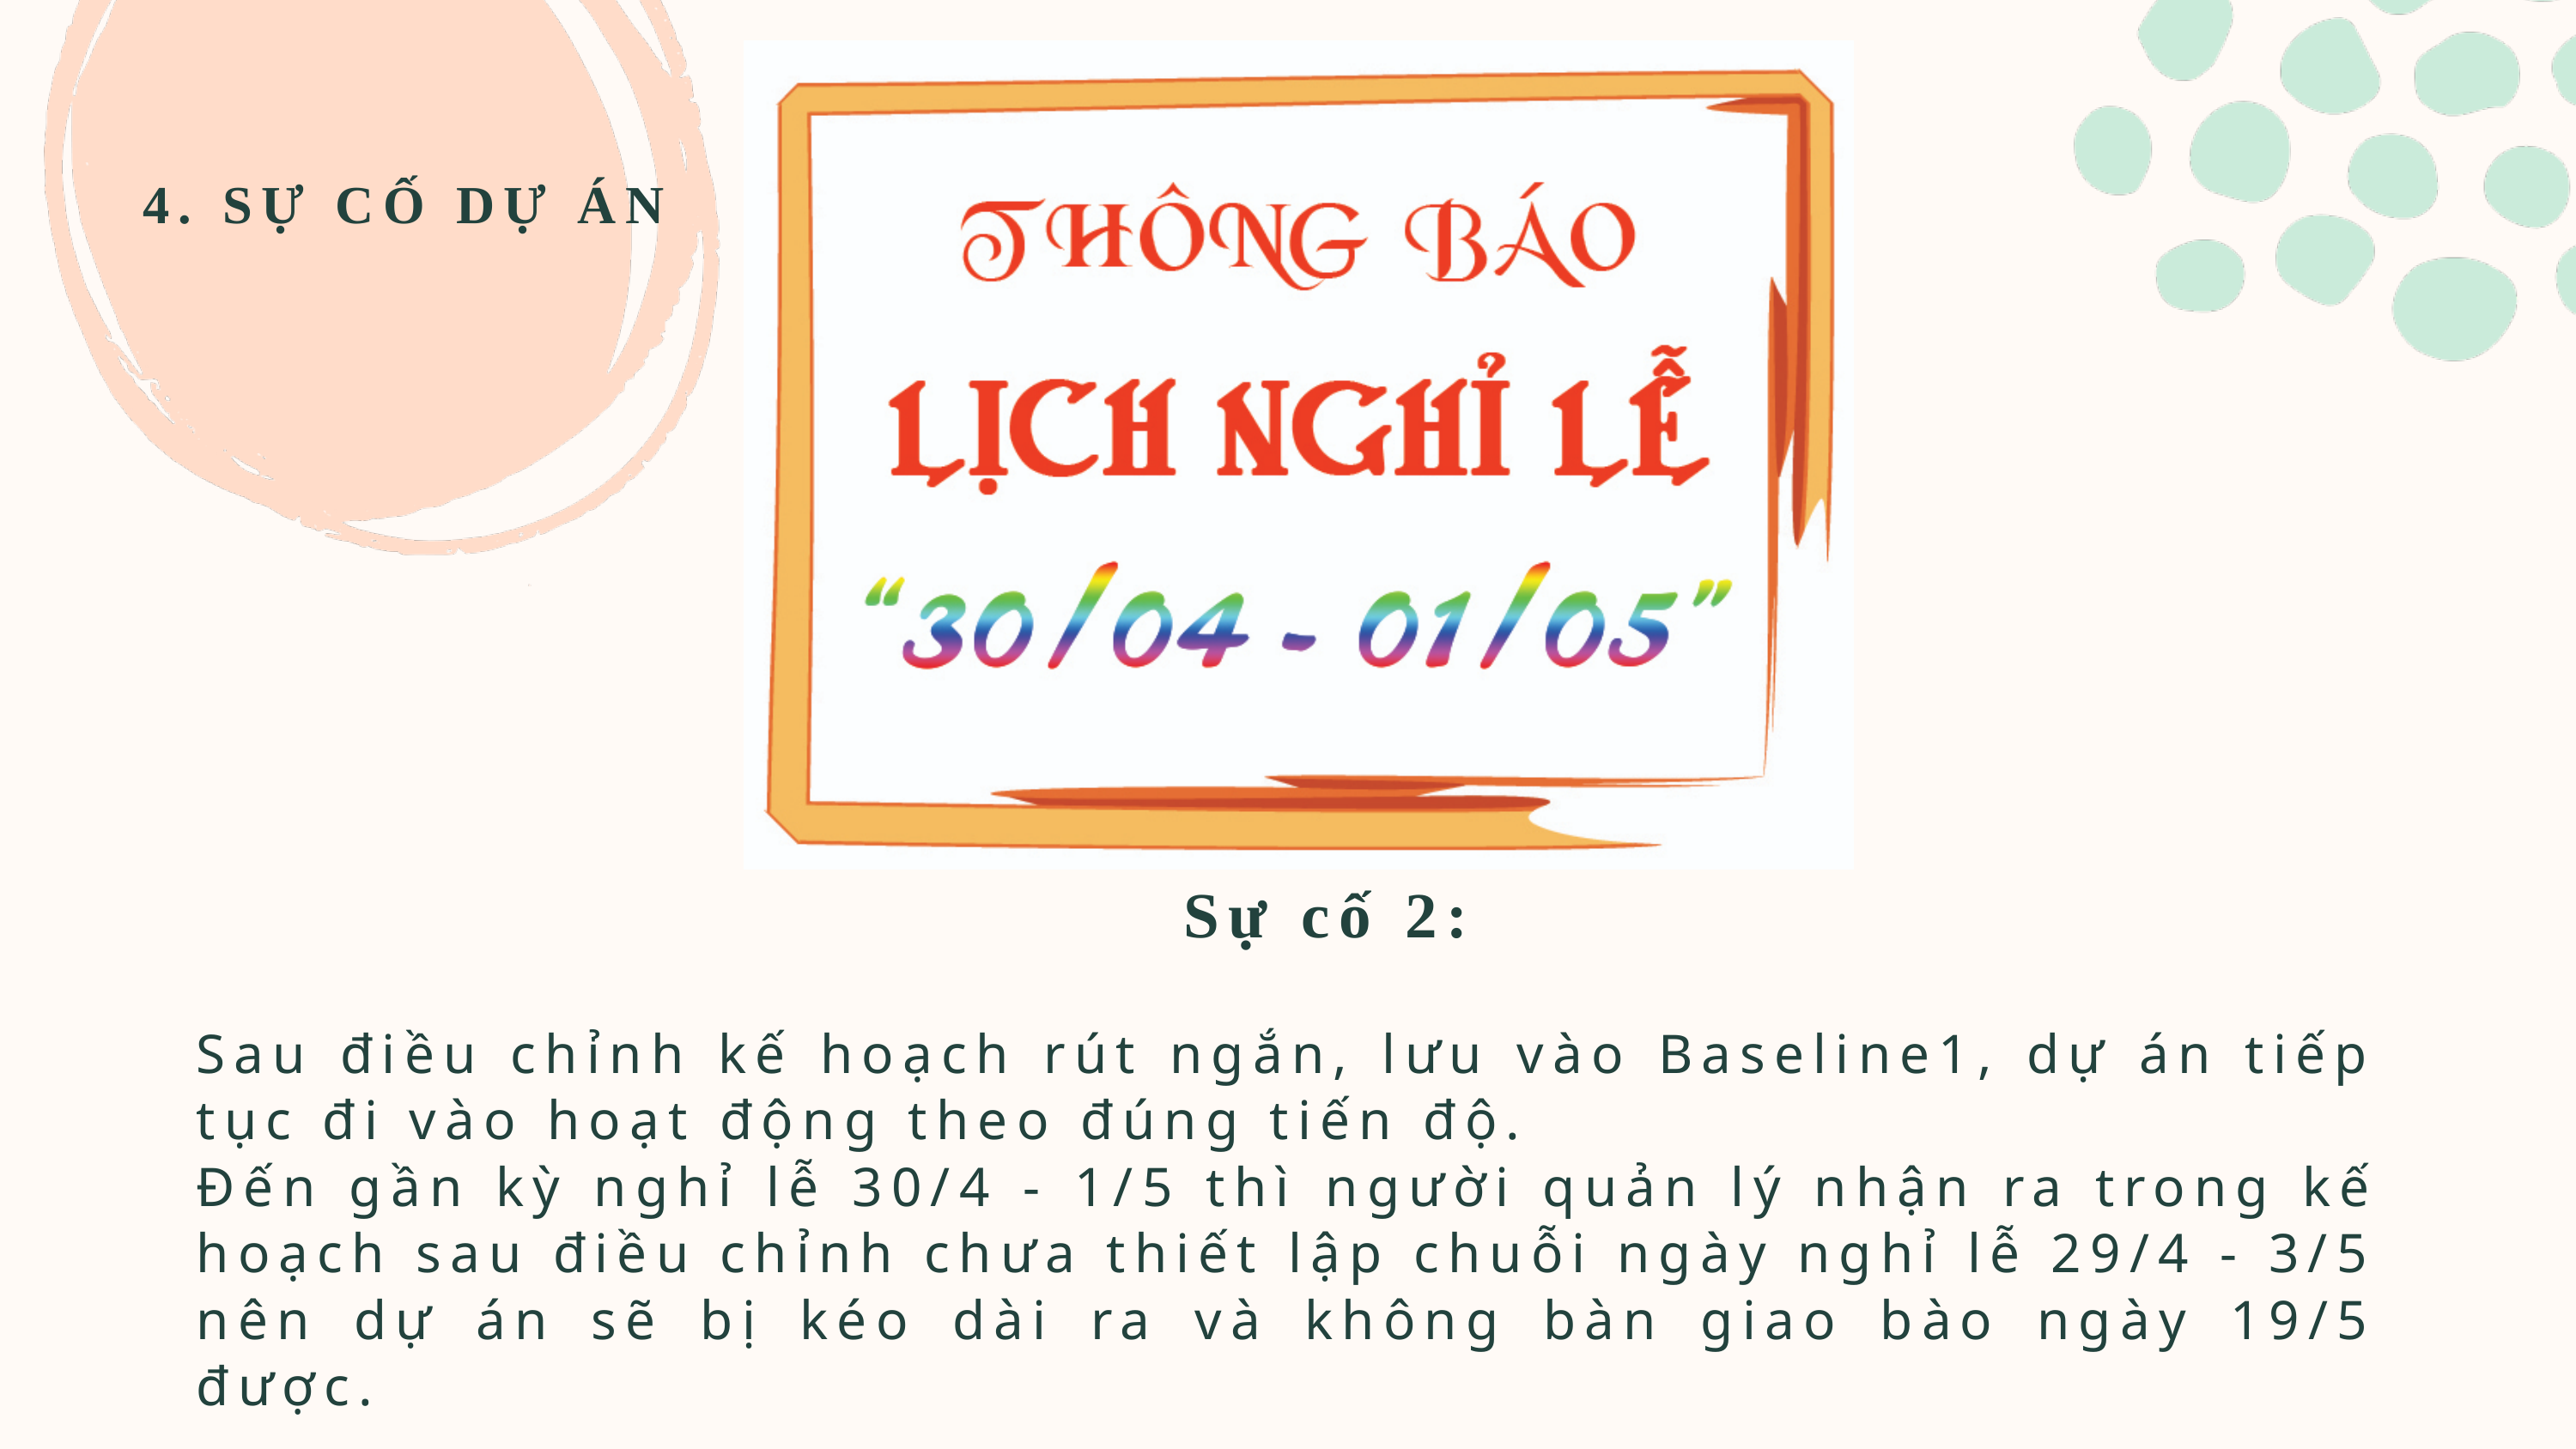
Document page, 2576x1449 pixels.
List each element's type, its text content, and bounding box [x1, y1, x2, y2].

text_box [744, 40, 1854, 870]
text_box Sự cố 2: Sau điều chỉnh kế hoạch rút ngắn, lưu vào Baseline1, dự án tiếp tục đi vào hoạt động theo đúng tiến độ. Đến gần kỳ nghỉ lễ 30/4 - 1/5 thì người quản lý nhận ra trong kế hoạch sau điều chỉnh chưa thiết lập chuỗi ngày nghỉ lễ 29/4 - 3/5 nên dự án sẽ bị kéo dài ra và không bàn giao bào ngày 19/5 được. [196, 882, 2380, 1449]
text_box [43, 0, 721, 586]
text_box [2073, 0, 2576, 373]
text_box 4. SỰ CỐ DỰ ÁN [143, 167, 981, 235]
